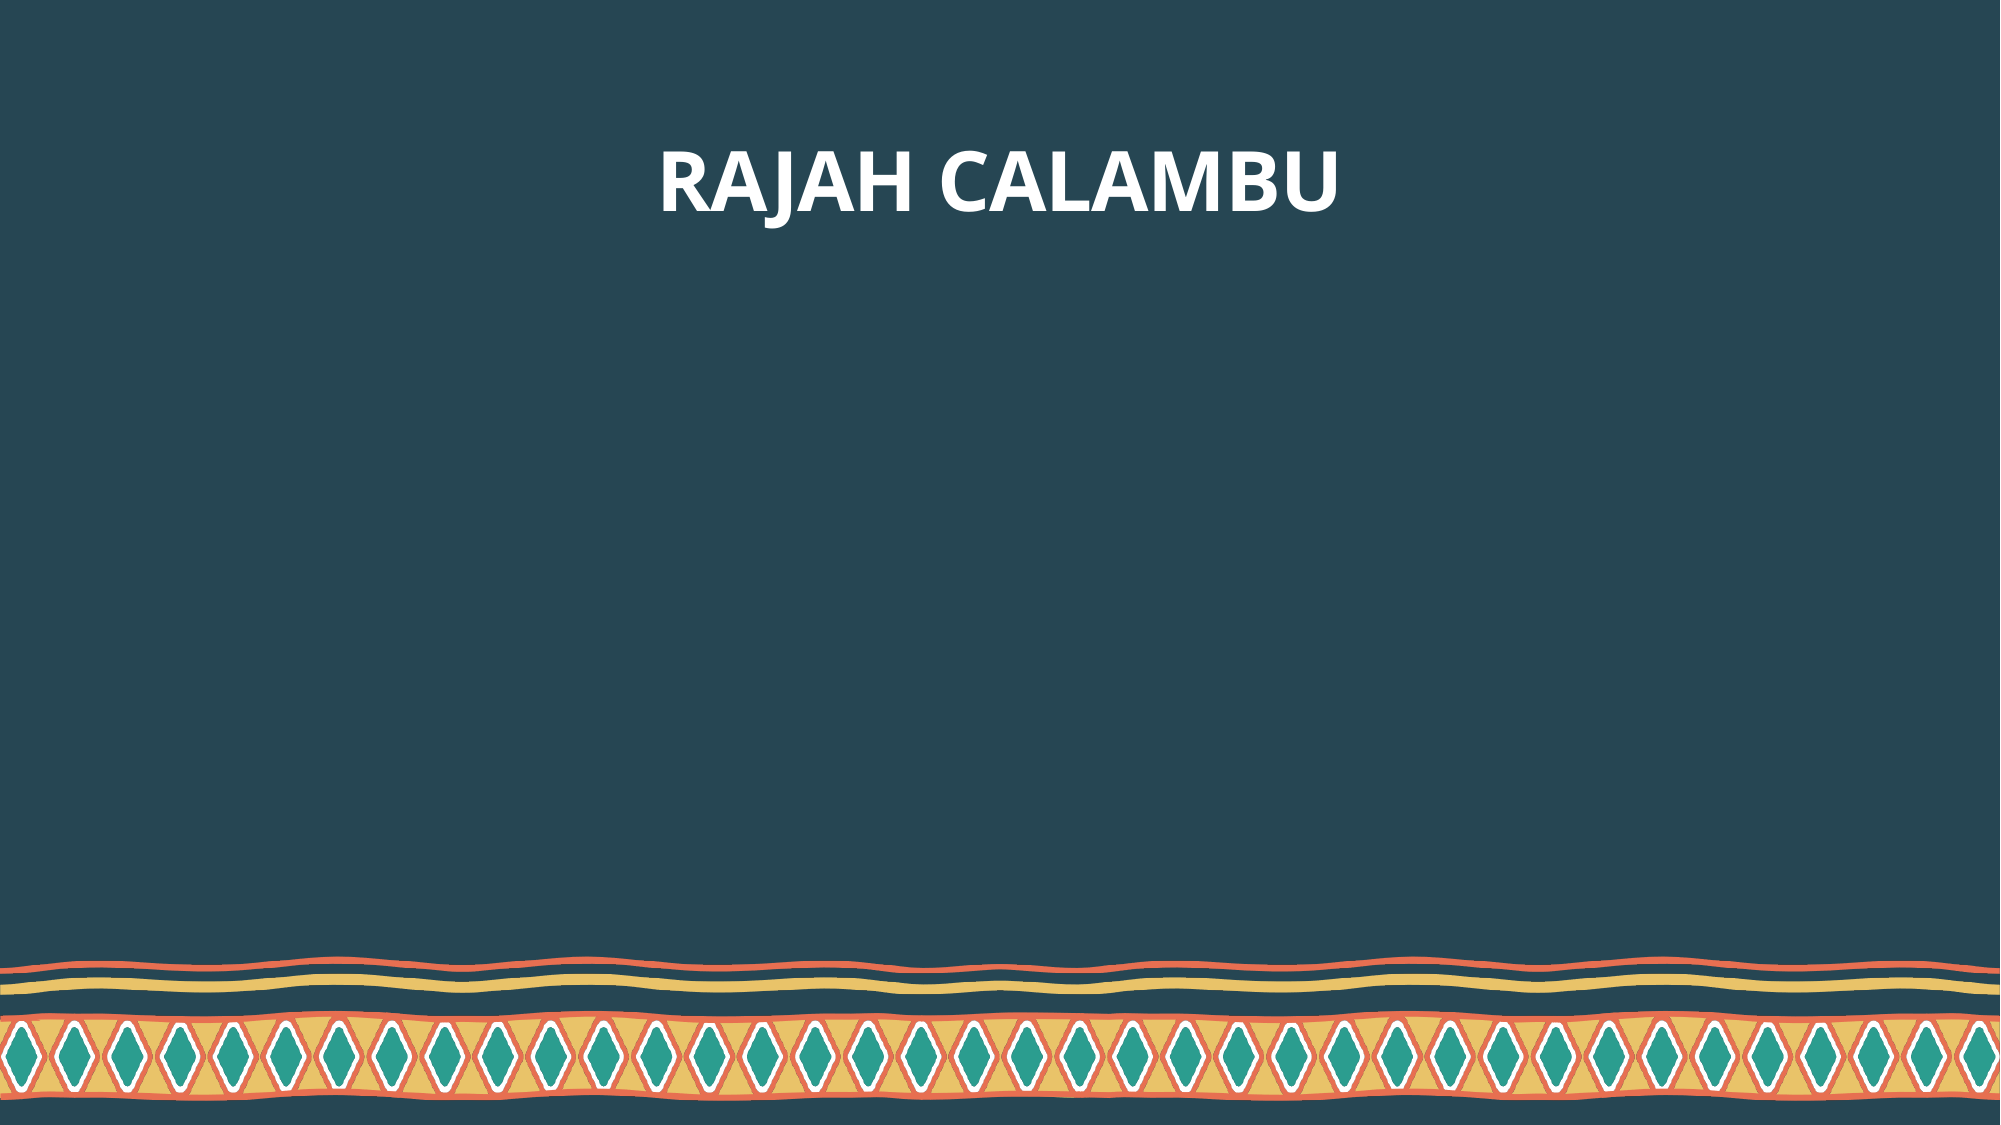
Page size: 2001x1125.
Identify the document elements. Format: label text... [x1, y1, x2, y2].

title RAJAH CALAMBU [250, 102, 1750, 229]
picture [0, 956, 2000, 1101]
